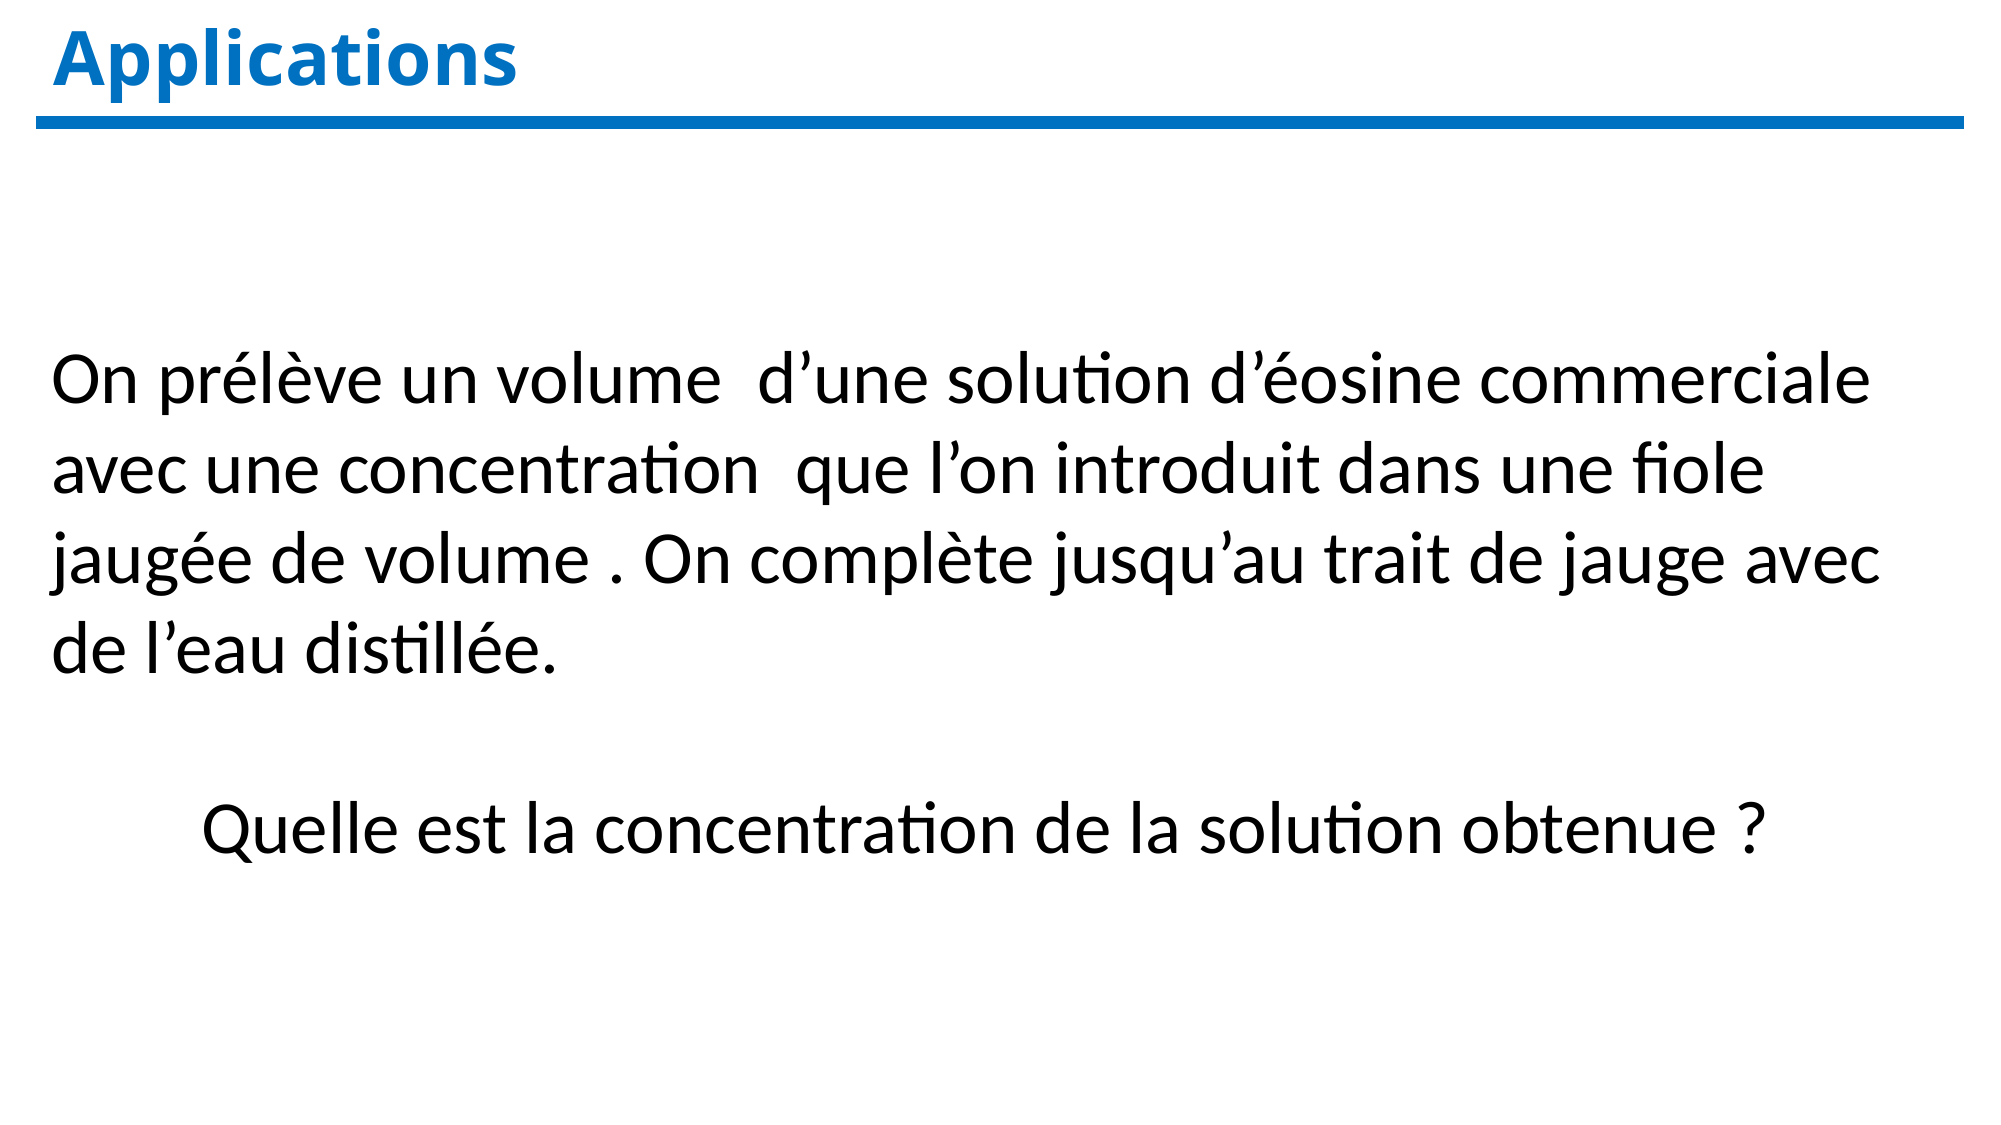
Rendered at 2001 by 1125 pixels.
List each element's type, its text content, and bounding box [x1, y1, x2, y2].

text_box Applications [0, 0, 2000, 123]
